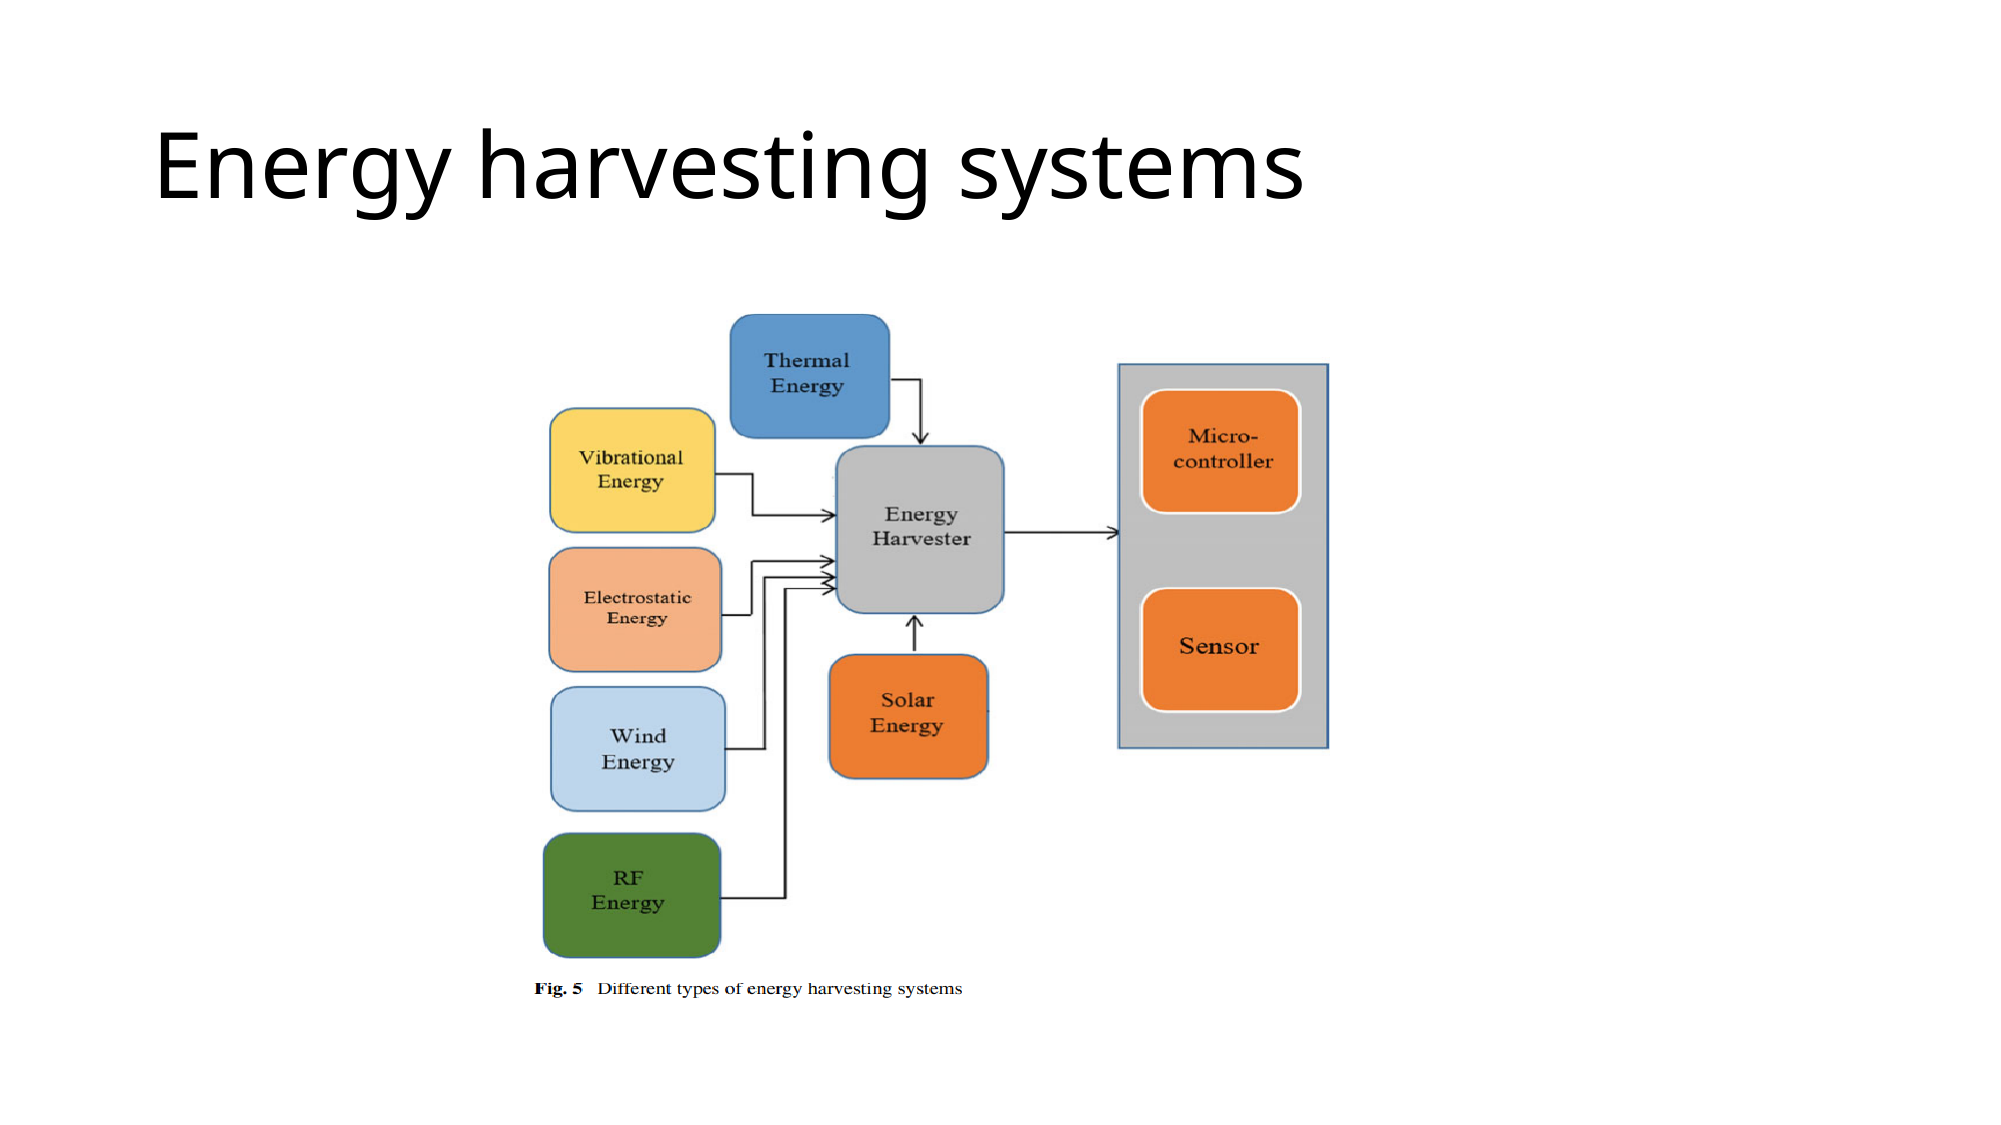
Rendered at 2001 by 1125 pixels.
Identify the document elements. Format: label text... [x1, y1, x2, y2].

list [431, 299, 1386, 1014]
title Energy harvesting systems [137, 59, 1863, 278]
